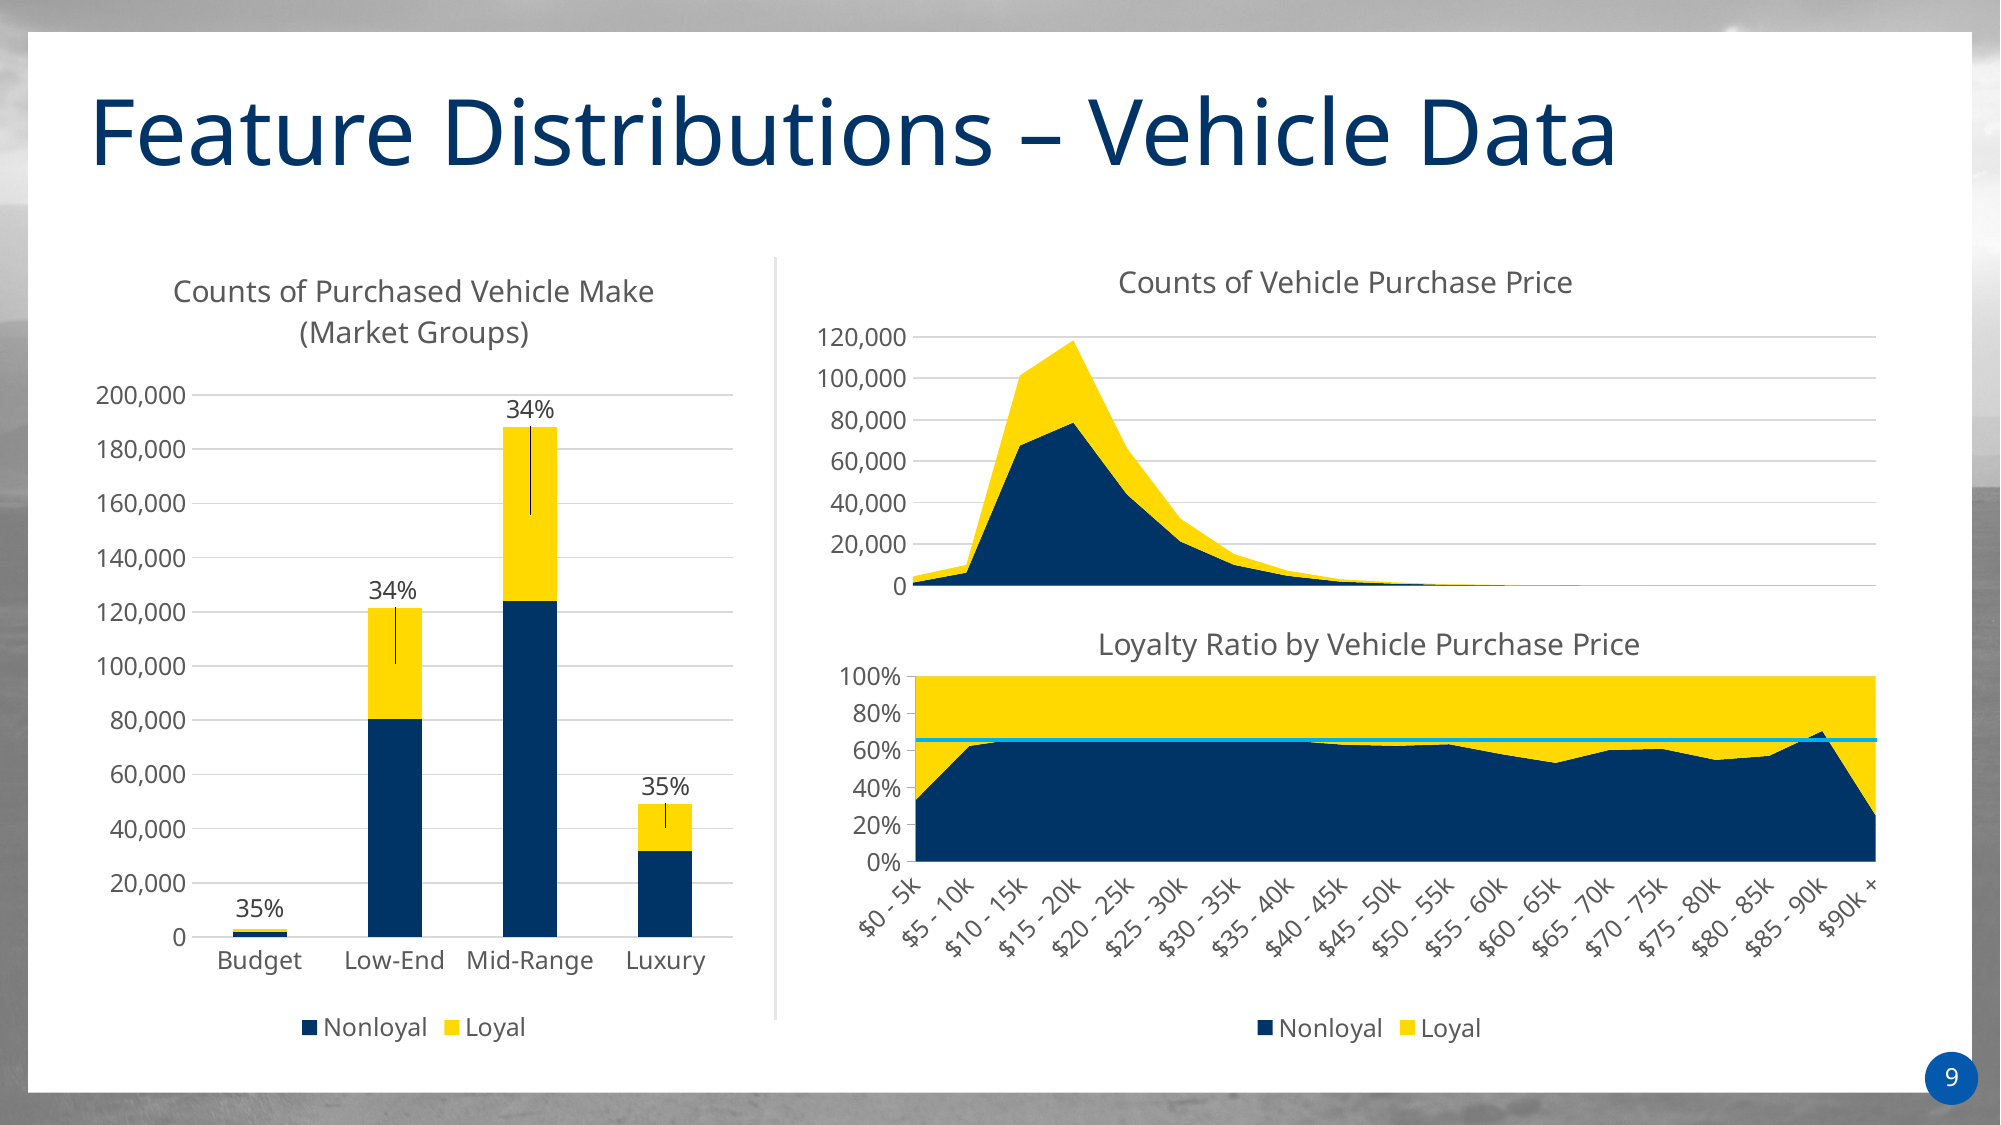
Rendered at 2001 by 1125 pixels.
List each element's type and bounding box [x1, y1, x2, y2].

picture [0, 0, 2000, 1125]
chart [82, 238, 747, 1051]
chart [794, 238, 1918, 1051]
